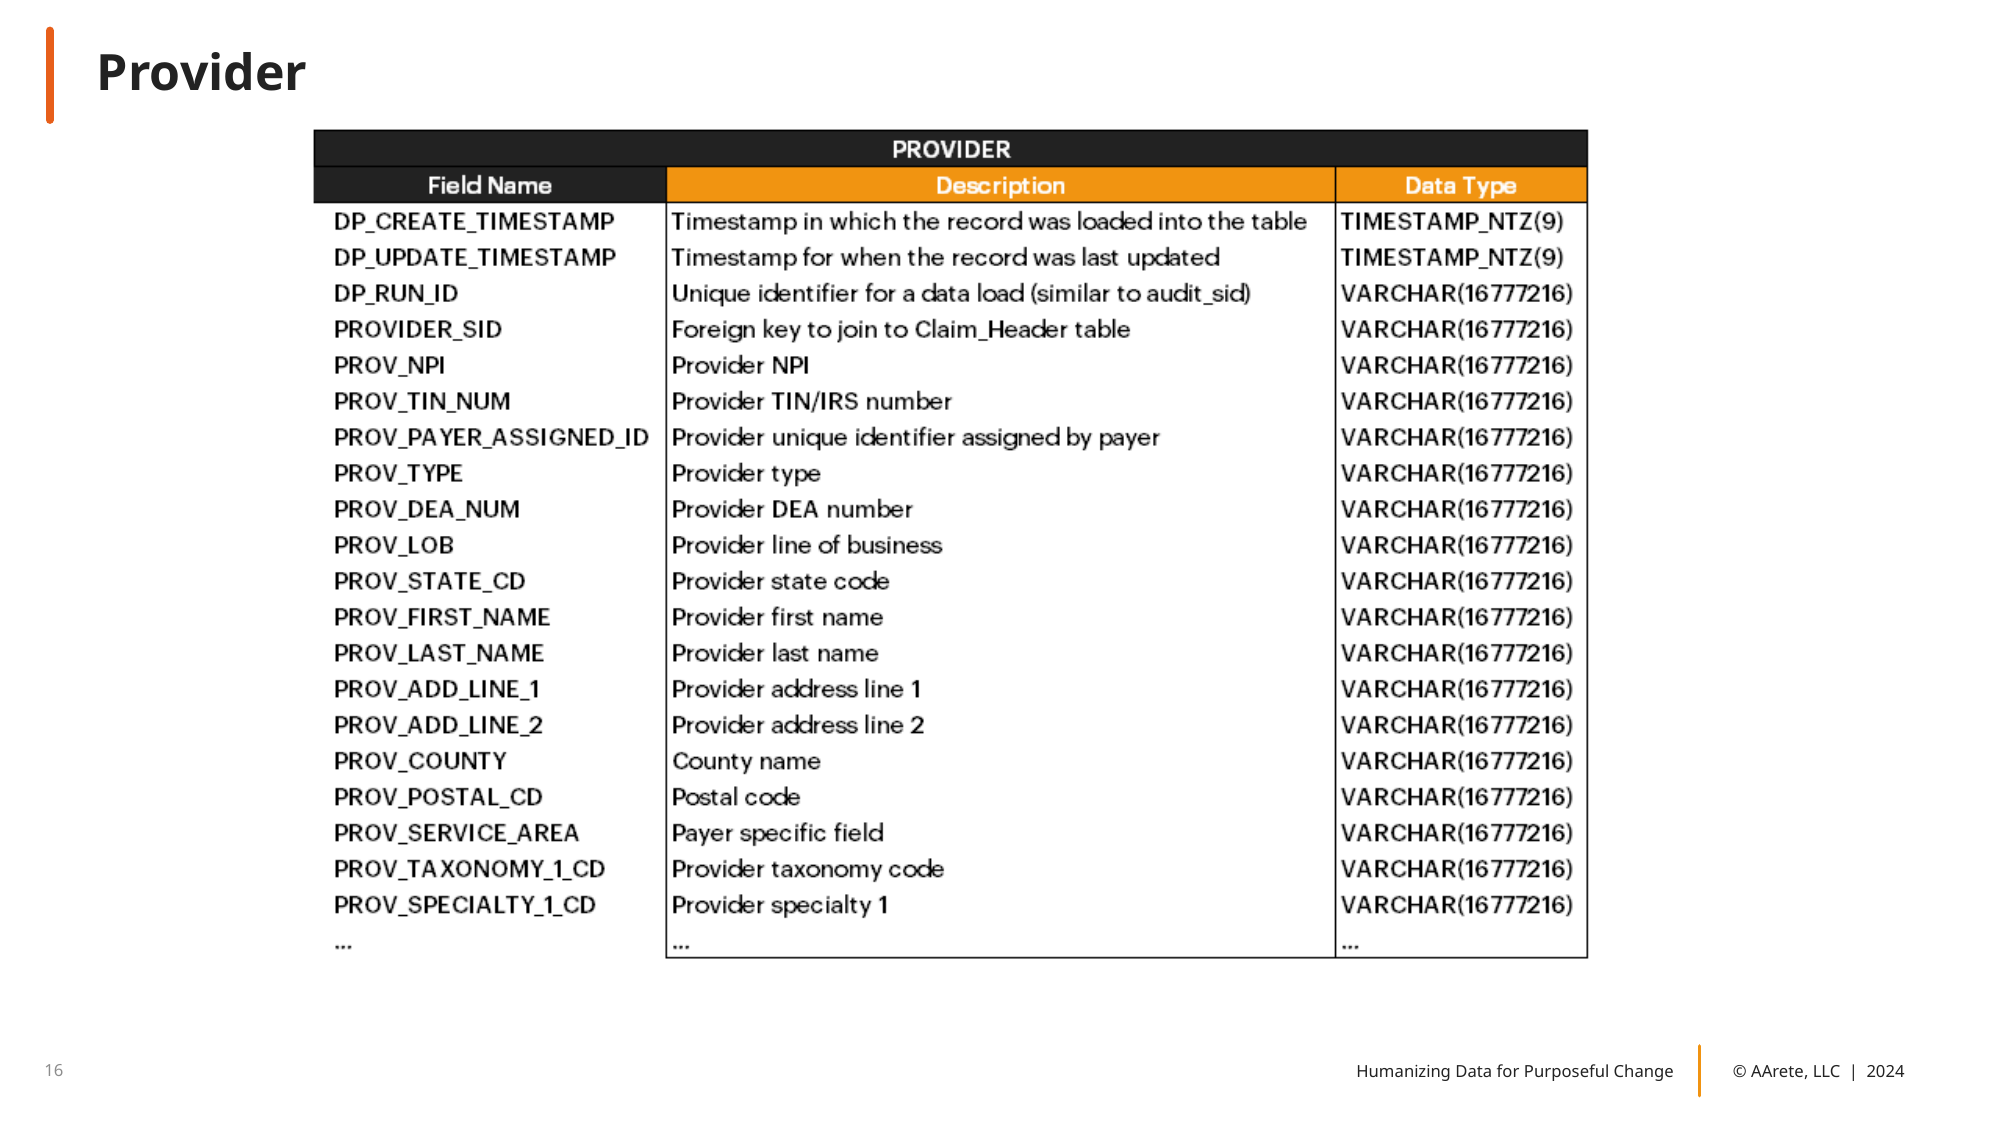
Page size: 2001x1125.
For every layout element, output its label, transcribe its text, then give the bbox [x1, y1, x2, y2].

title Provider [81, 39, 1919, 115]
picture [303, 119, 1604, 976]
